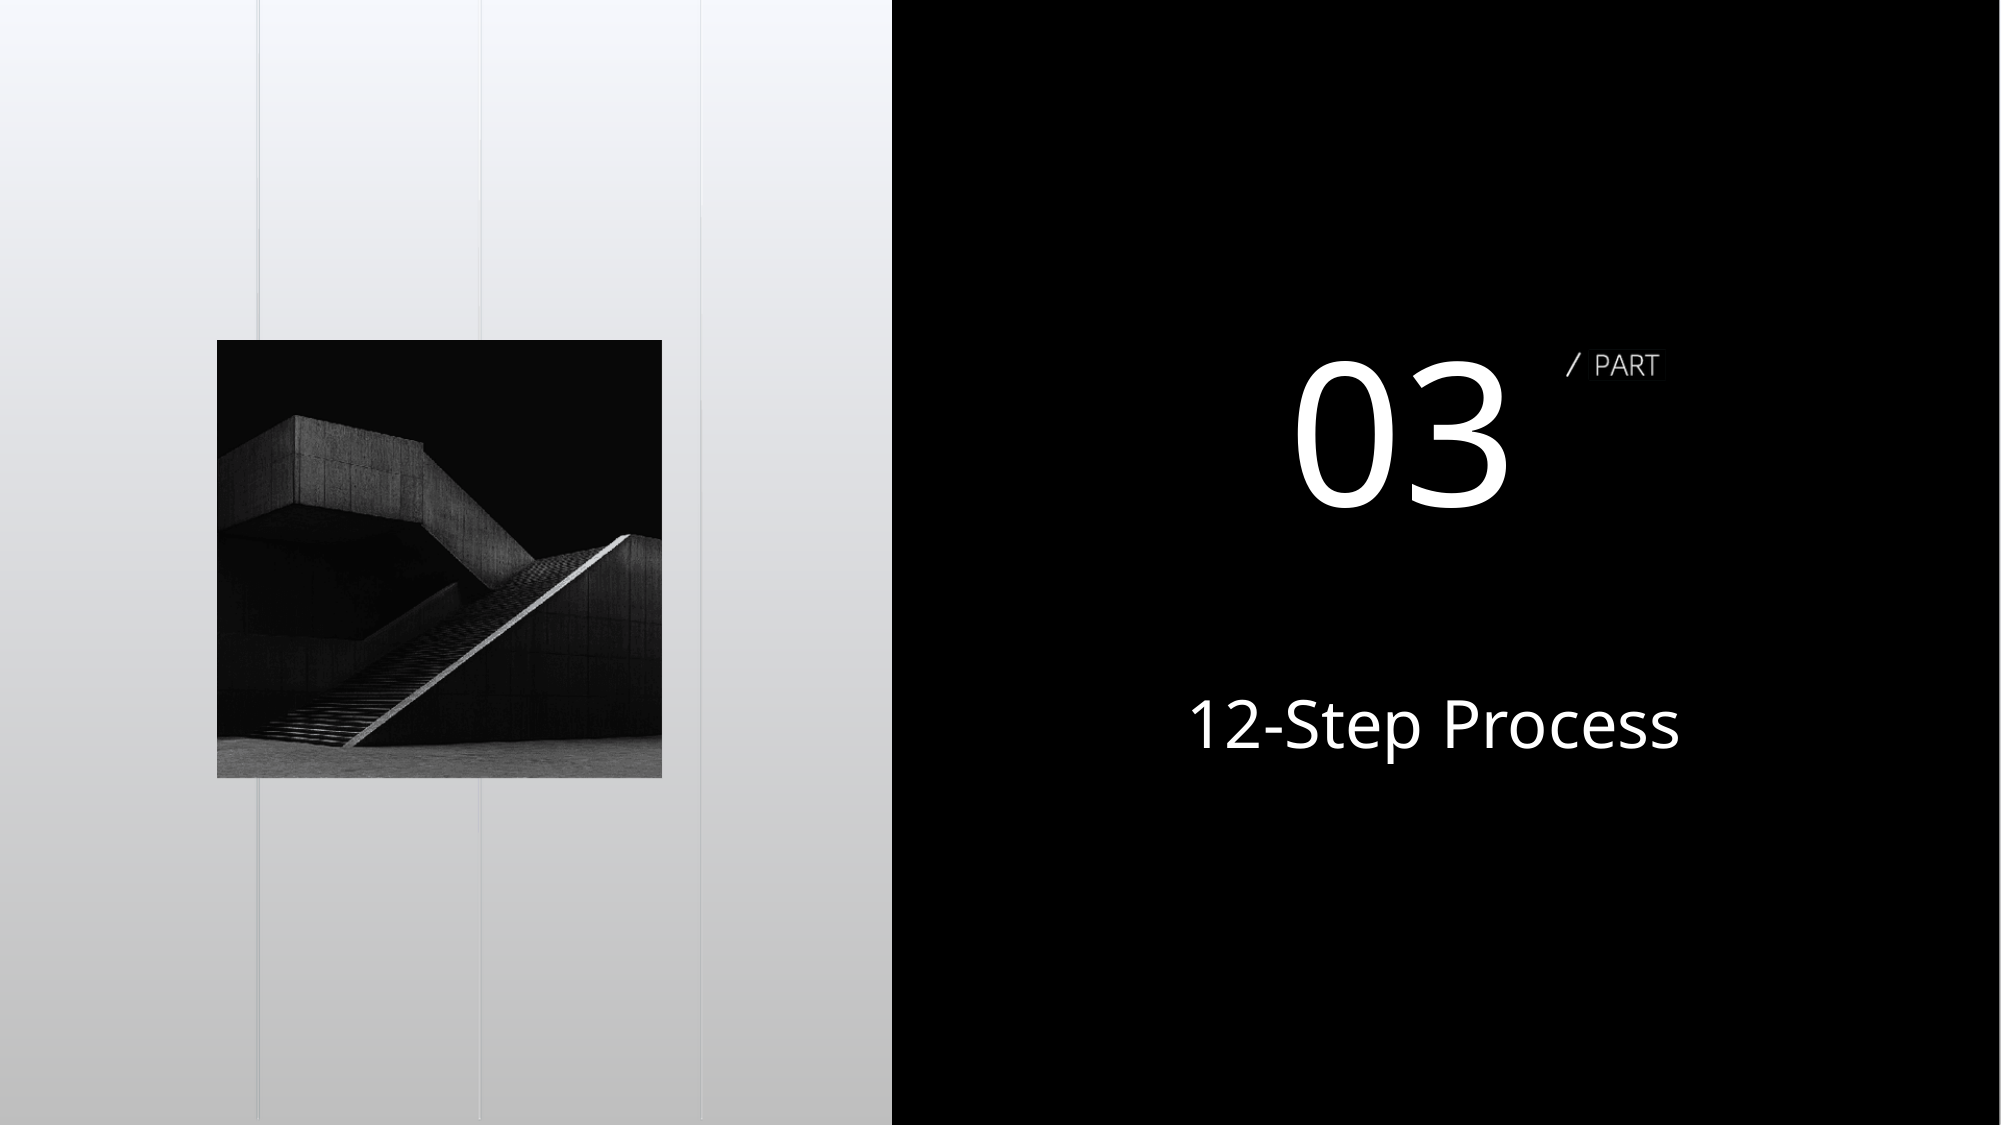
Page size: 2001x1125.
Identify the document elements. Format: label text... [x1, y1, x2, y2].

picture [1565, 340, 1718, 396]
text_box 12-Step Process [1070, 658, 1799, 885]
text_box 03 [1273, 299, 1567, 518]
text_box [0, 0, 892, 1125]
picture [178, 0, 703, 1122]
text_box [892, 0, 2000, 1125]
